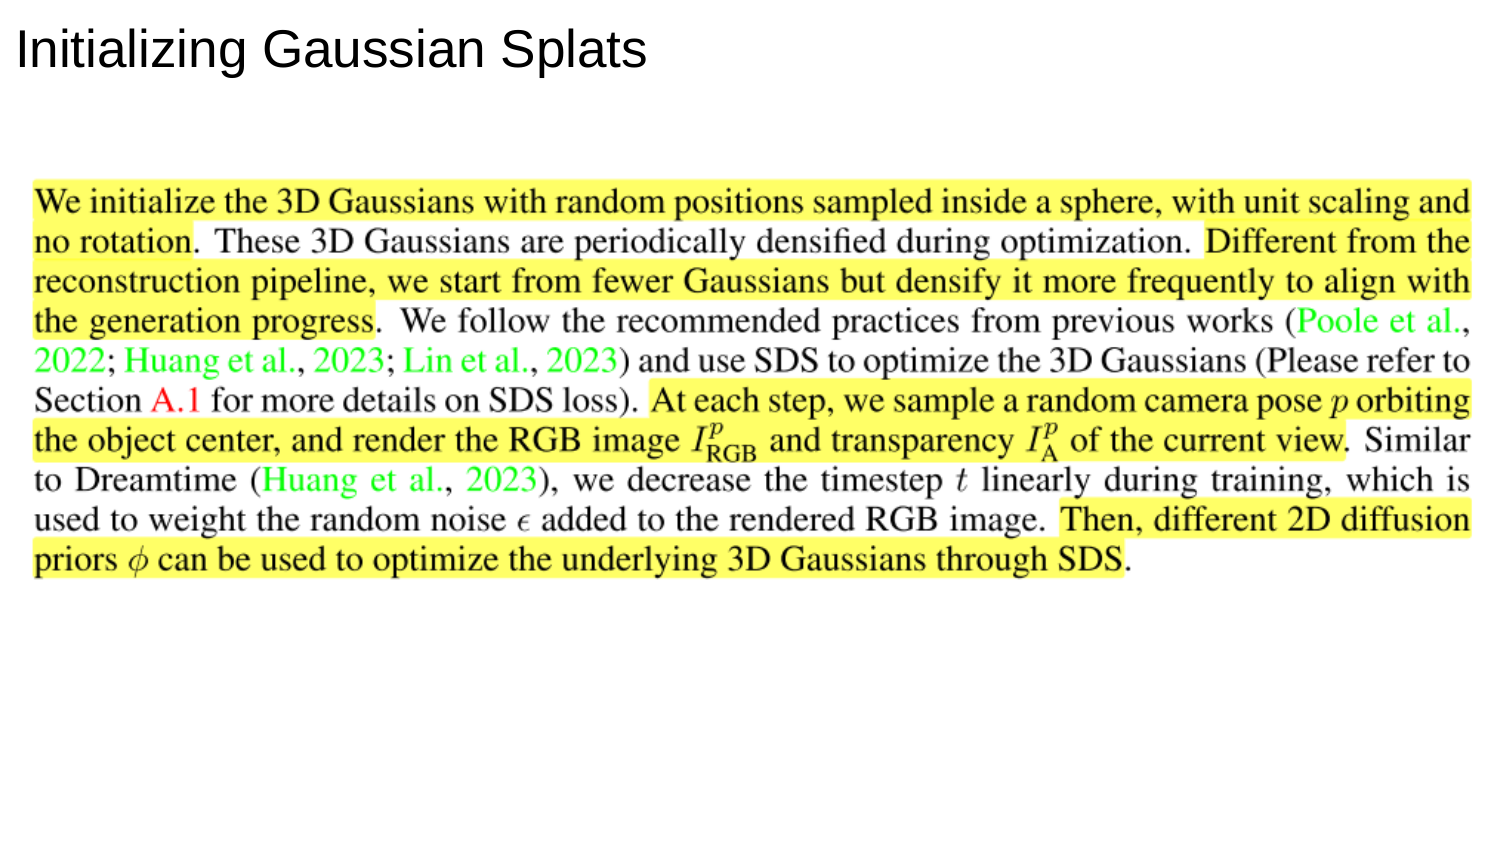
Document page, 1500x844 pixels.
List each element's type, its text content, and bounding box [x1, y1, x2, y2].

title Initializing Gaussian Splats [0, 0, 1398, 94]
picture [24, 169, 1476, 588]
